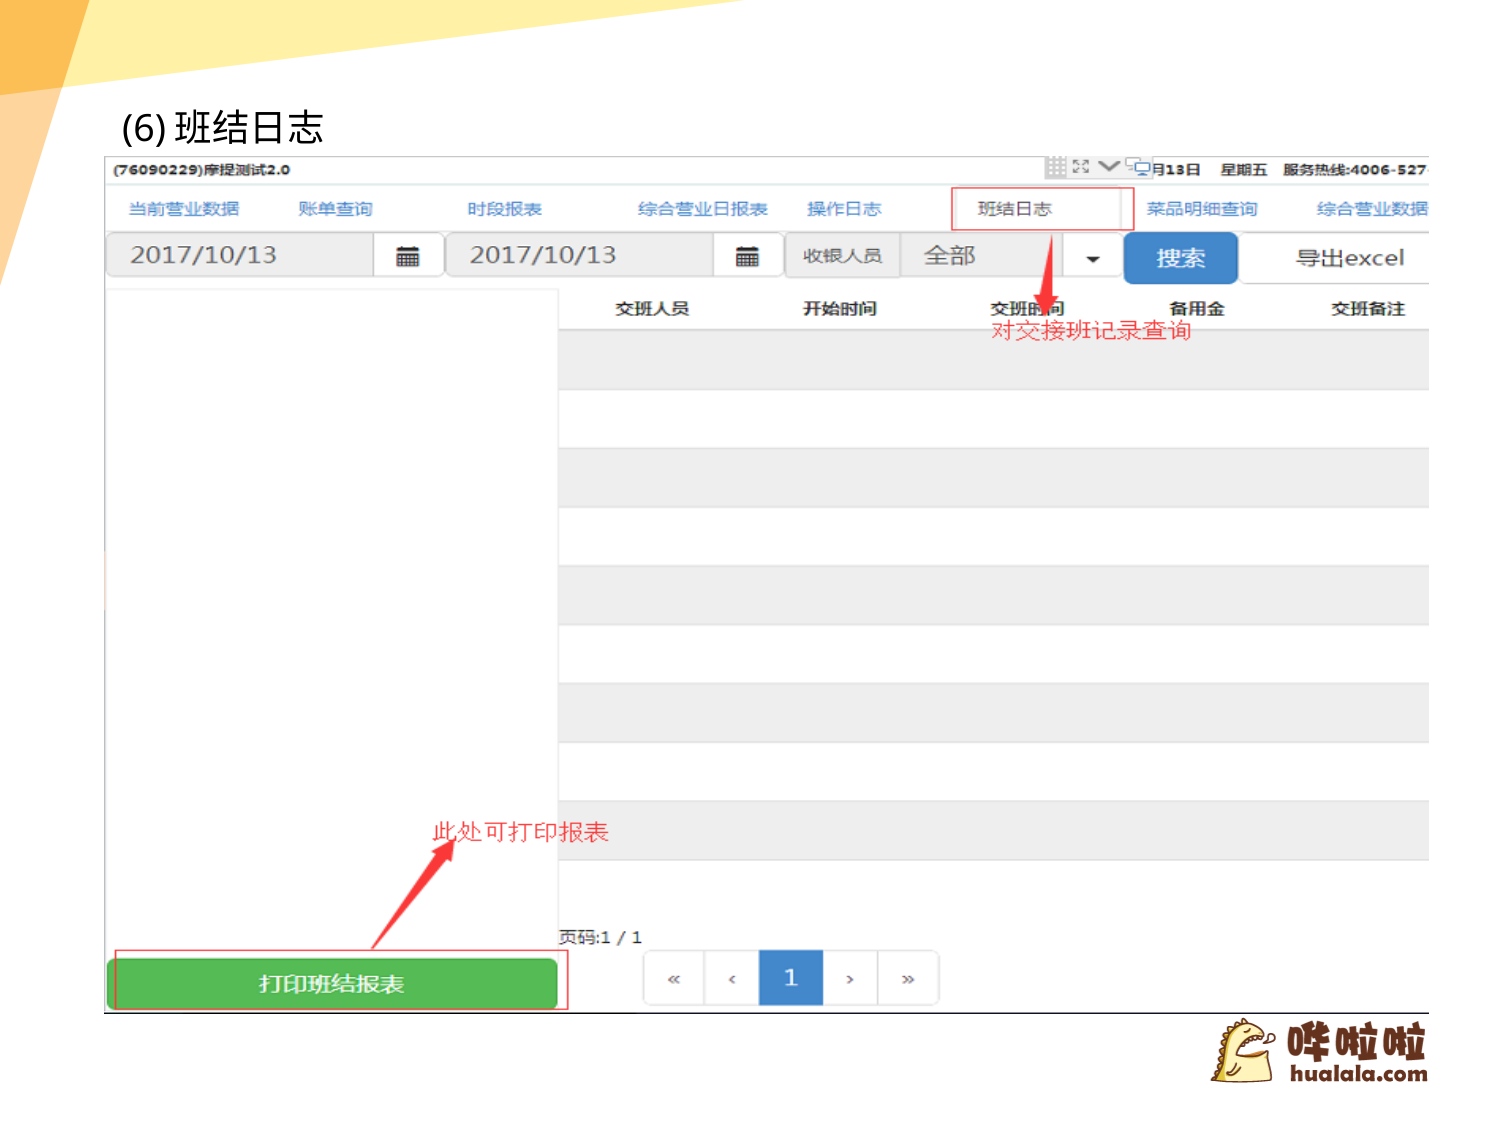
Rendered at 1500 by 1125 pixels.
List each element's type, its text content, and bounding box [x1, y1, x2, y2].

picture [0, 0, 1500, 1125]
text_box (6)班结日志 [107, 96, 340, 155]
